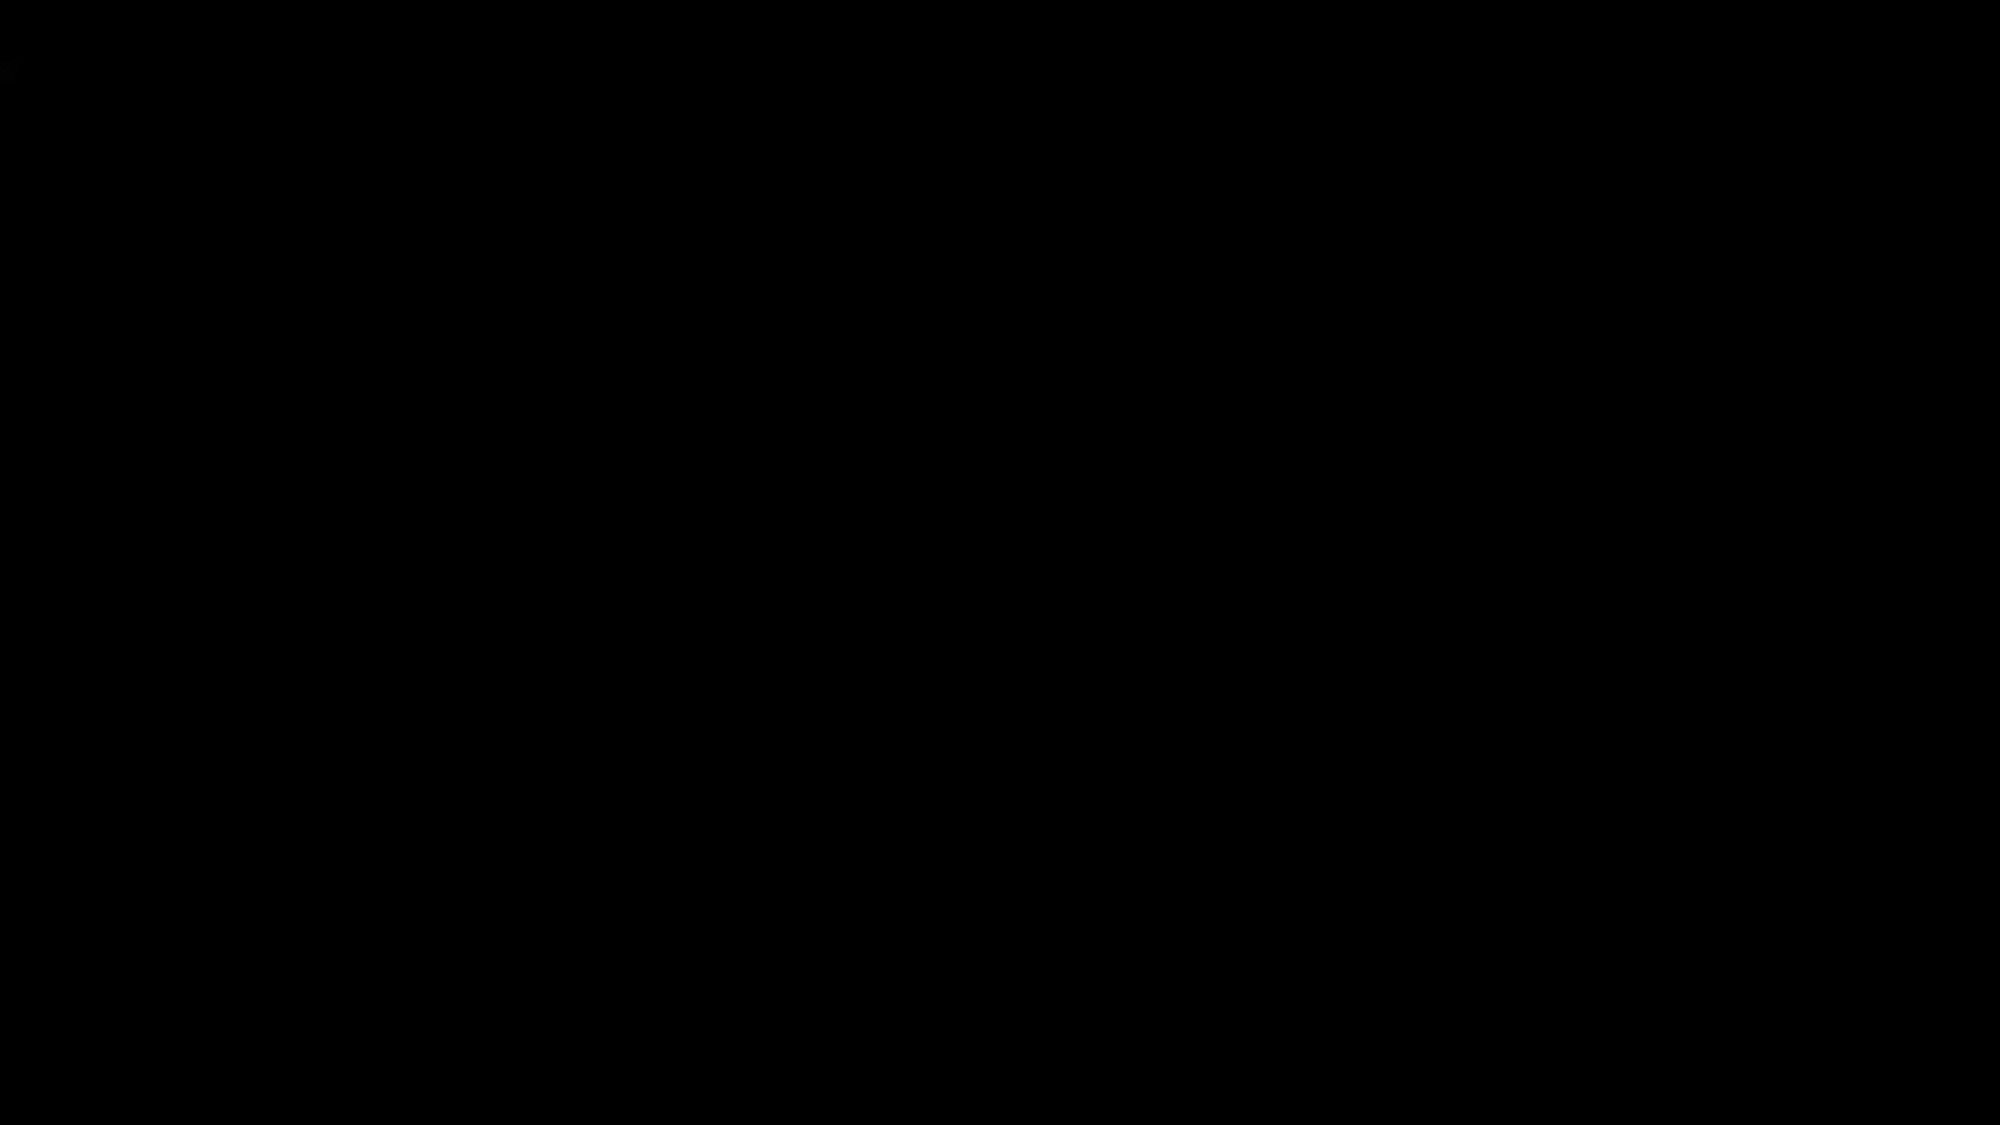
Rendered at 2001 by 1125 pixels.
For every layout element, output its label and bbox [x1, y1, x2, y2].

text_box [0, 0, 2000, 1125]
